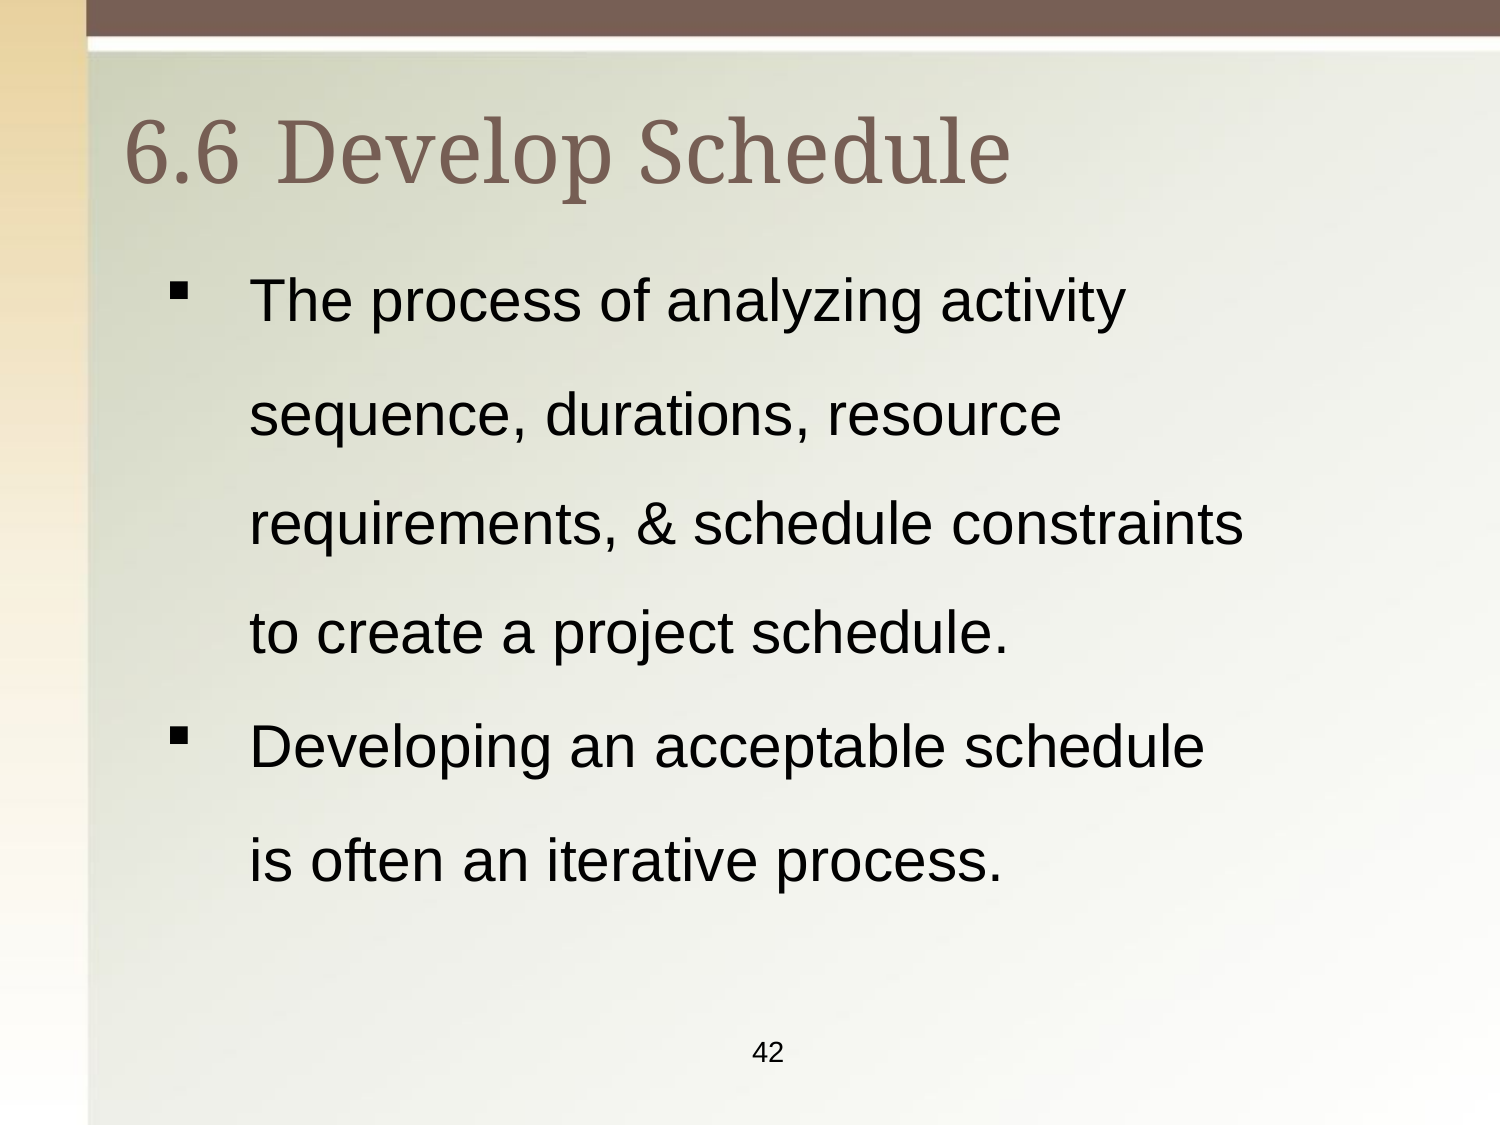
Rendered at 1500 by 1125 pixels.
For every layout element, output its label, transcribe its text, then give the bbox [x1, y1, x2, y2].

title 6.6 Develop Schedule [112, 81, 1388, 285]
text_box [0, 0, 1500, 1125]
slide_number 42 [747, 1033, 789, 1125]
text_box The process of analyzing activity sequence, durations, resource requirements, & schedule constraints to create a project schedule. Developing an acceptable schedule is often an iterative process. [162, 223, 1310, 894]
